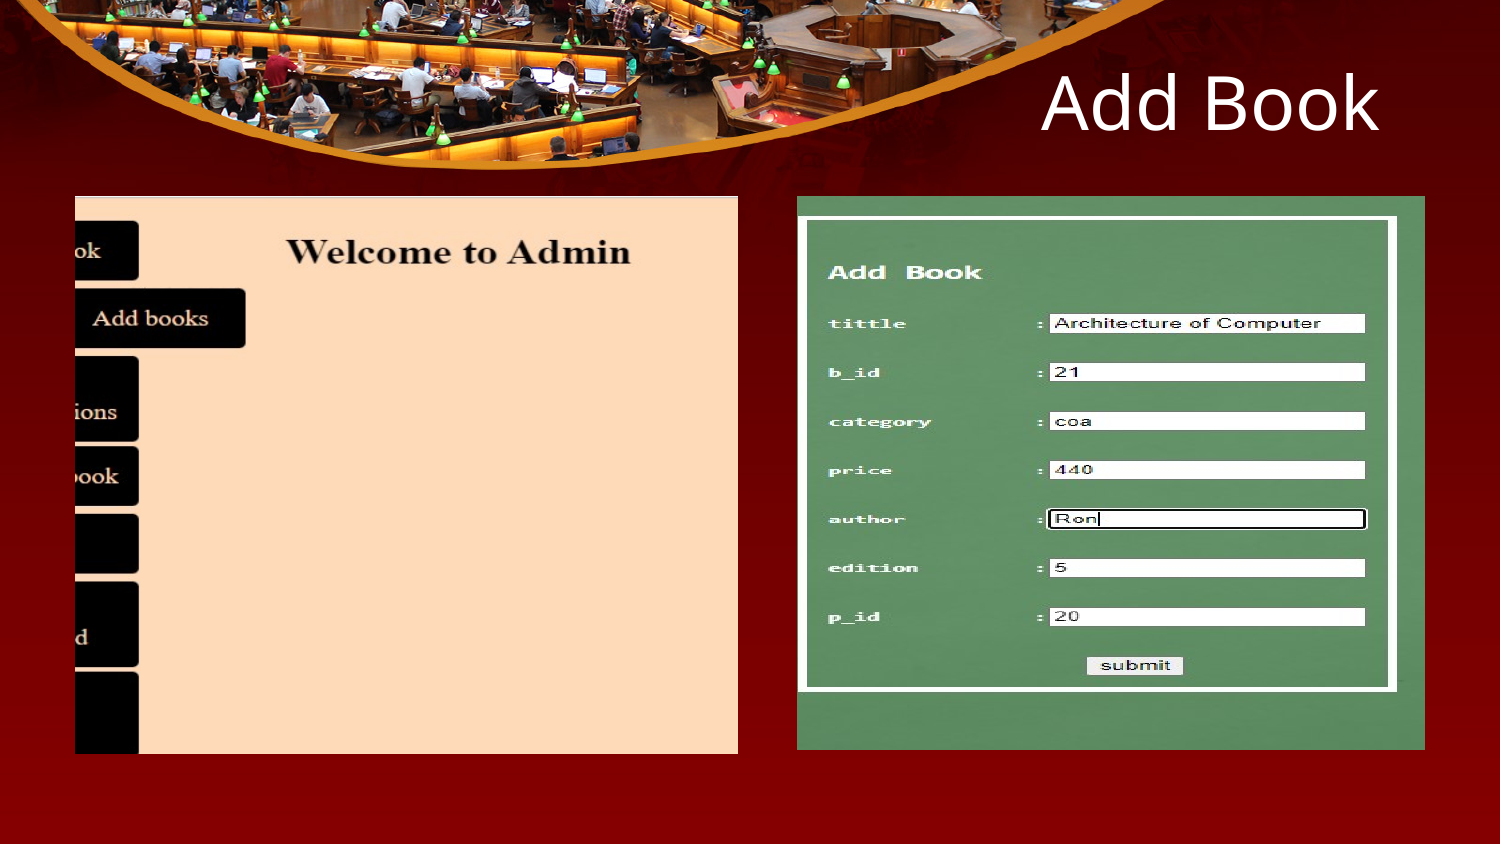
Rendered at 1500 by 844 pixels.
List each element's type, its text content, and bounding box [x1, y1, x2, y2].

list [74, 196, 738, 754]
title Add Book [997, 26, 1425, 175]
picture [0, 0, 1500, 844]
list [796, 196, 1426, 844]
